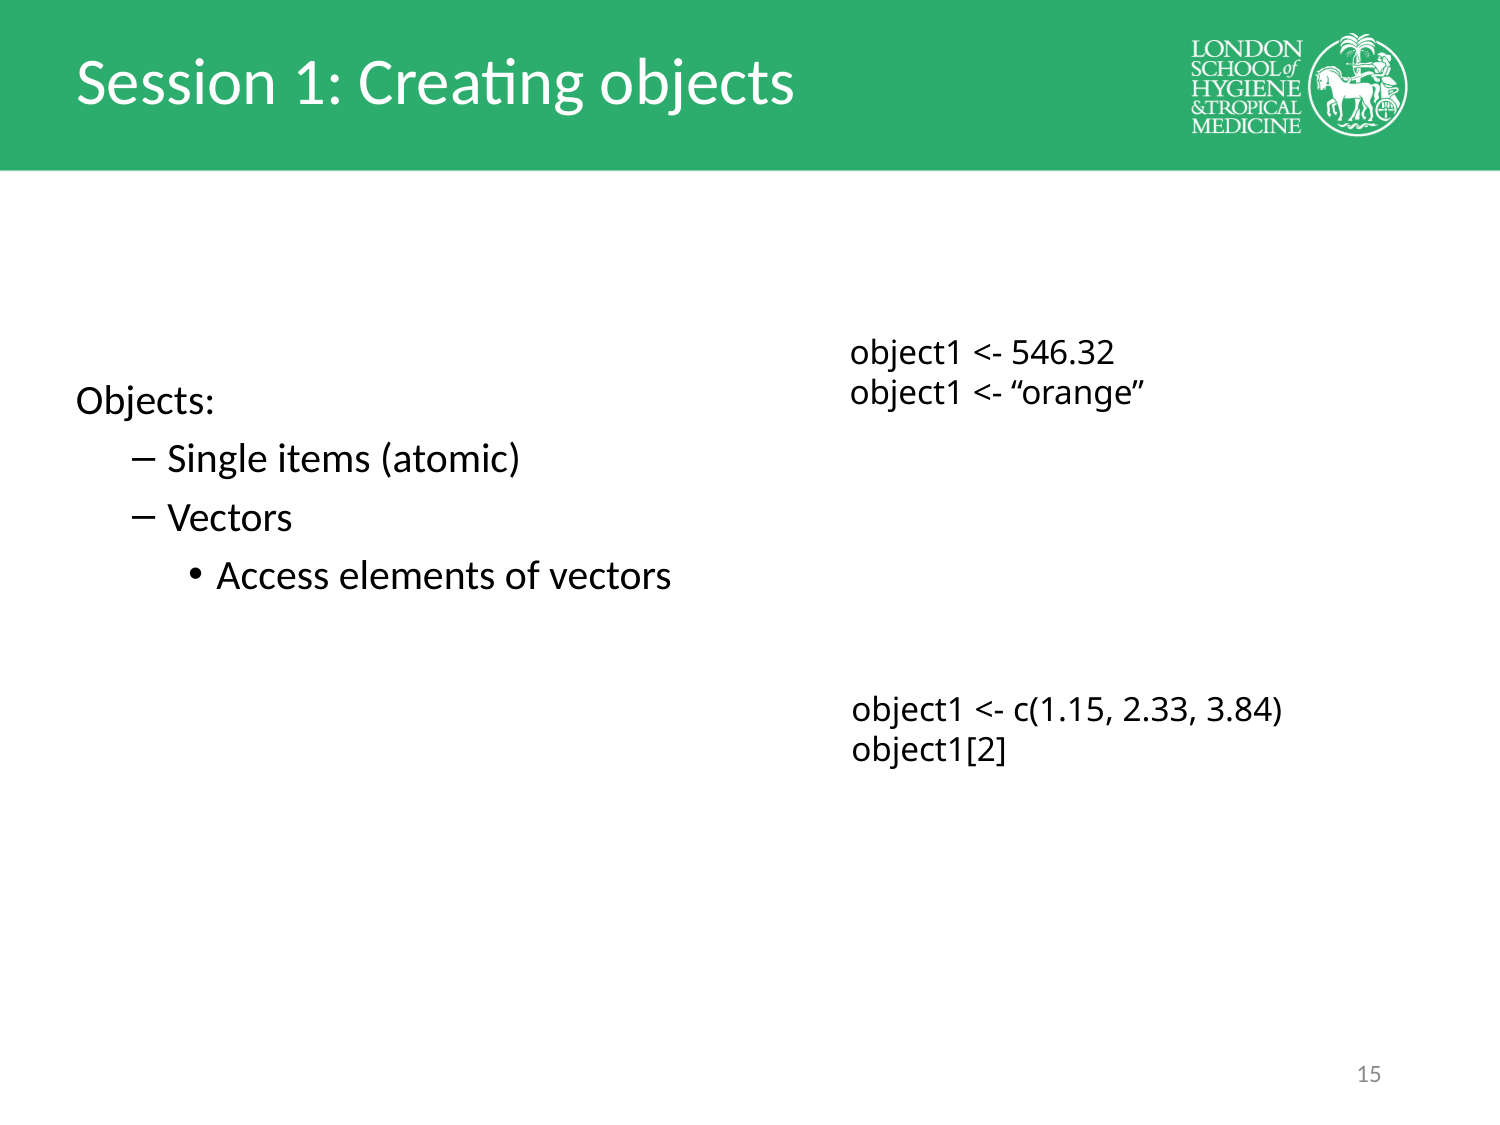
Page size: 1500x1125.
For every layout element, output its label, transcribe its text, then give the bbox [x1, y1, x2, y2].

slide_number 14 [1059, 1042, 1397, 1103]
text_box object1 <- 546.32 object1 <- “orange” [759, 323, 1356, 419]
text_box object1 <- c(1.15, 2.33, 3.84) object1[2] [761, 680, 1482, 775]
list Objects: Single items (atomic) Vectors Access elements of vectors [61, 365, 695, 901]
picture [0, 0, 1500, 1125]
text_box Session 1: Creating objects [61, 0, 1500, 159]
